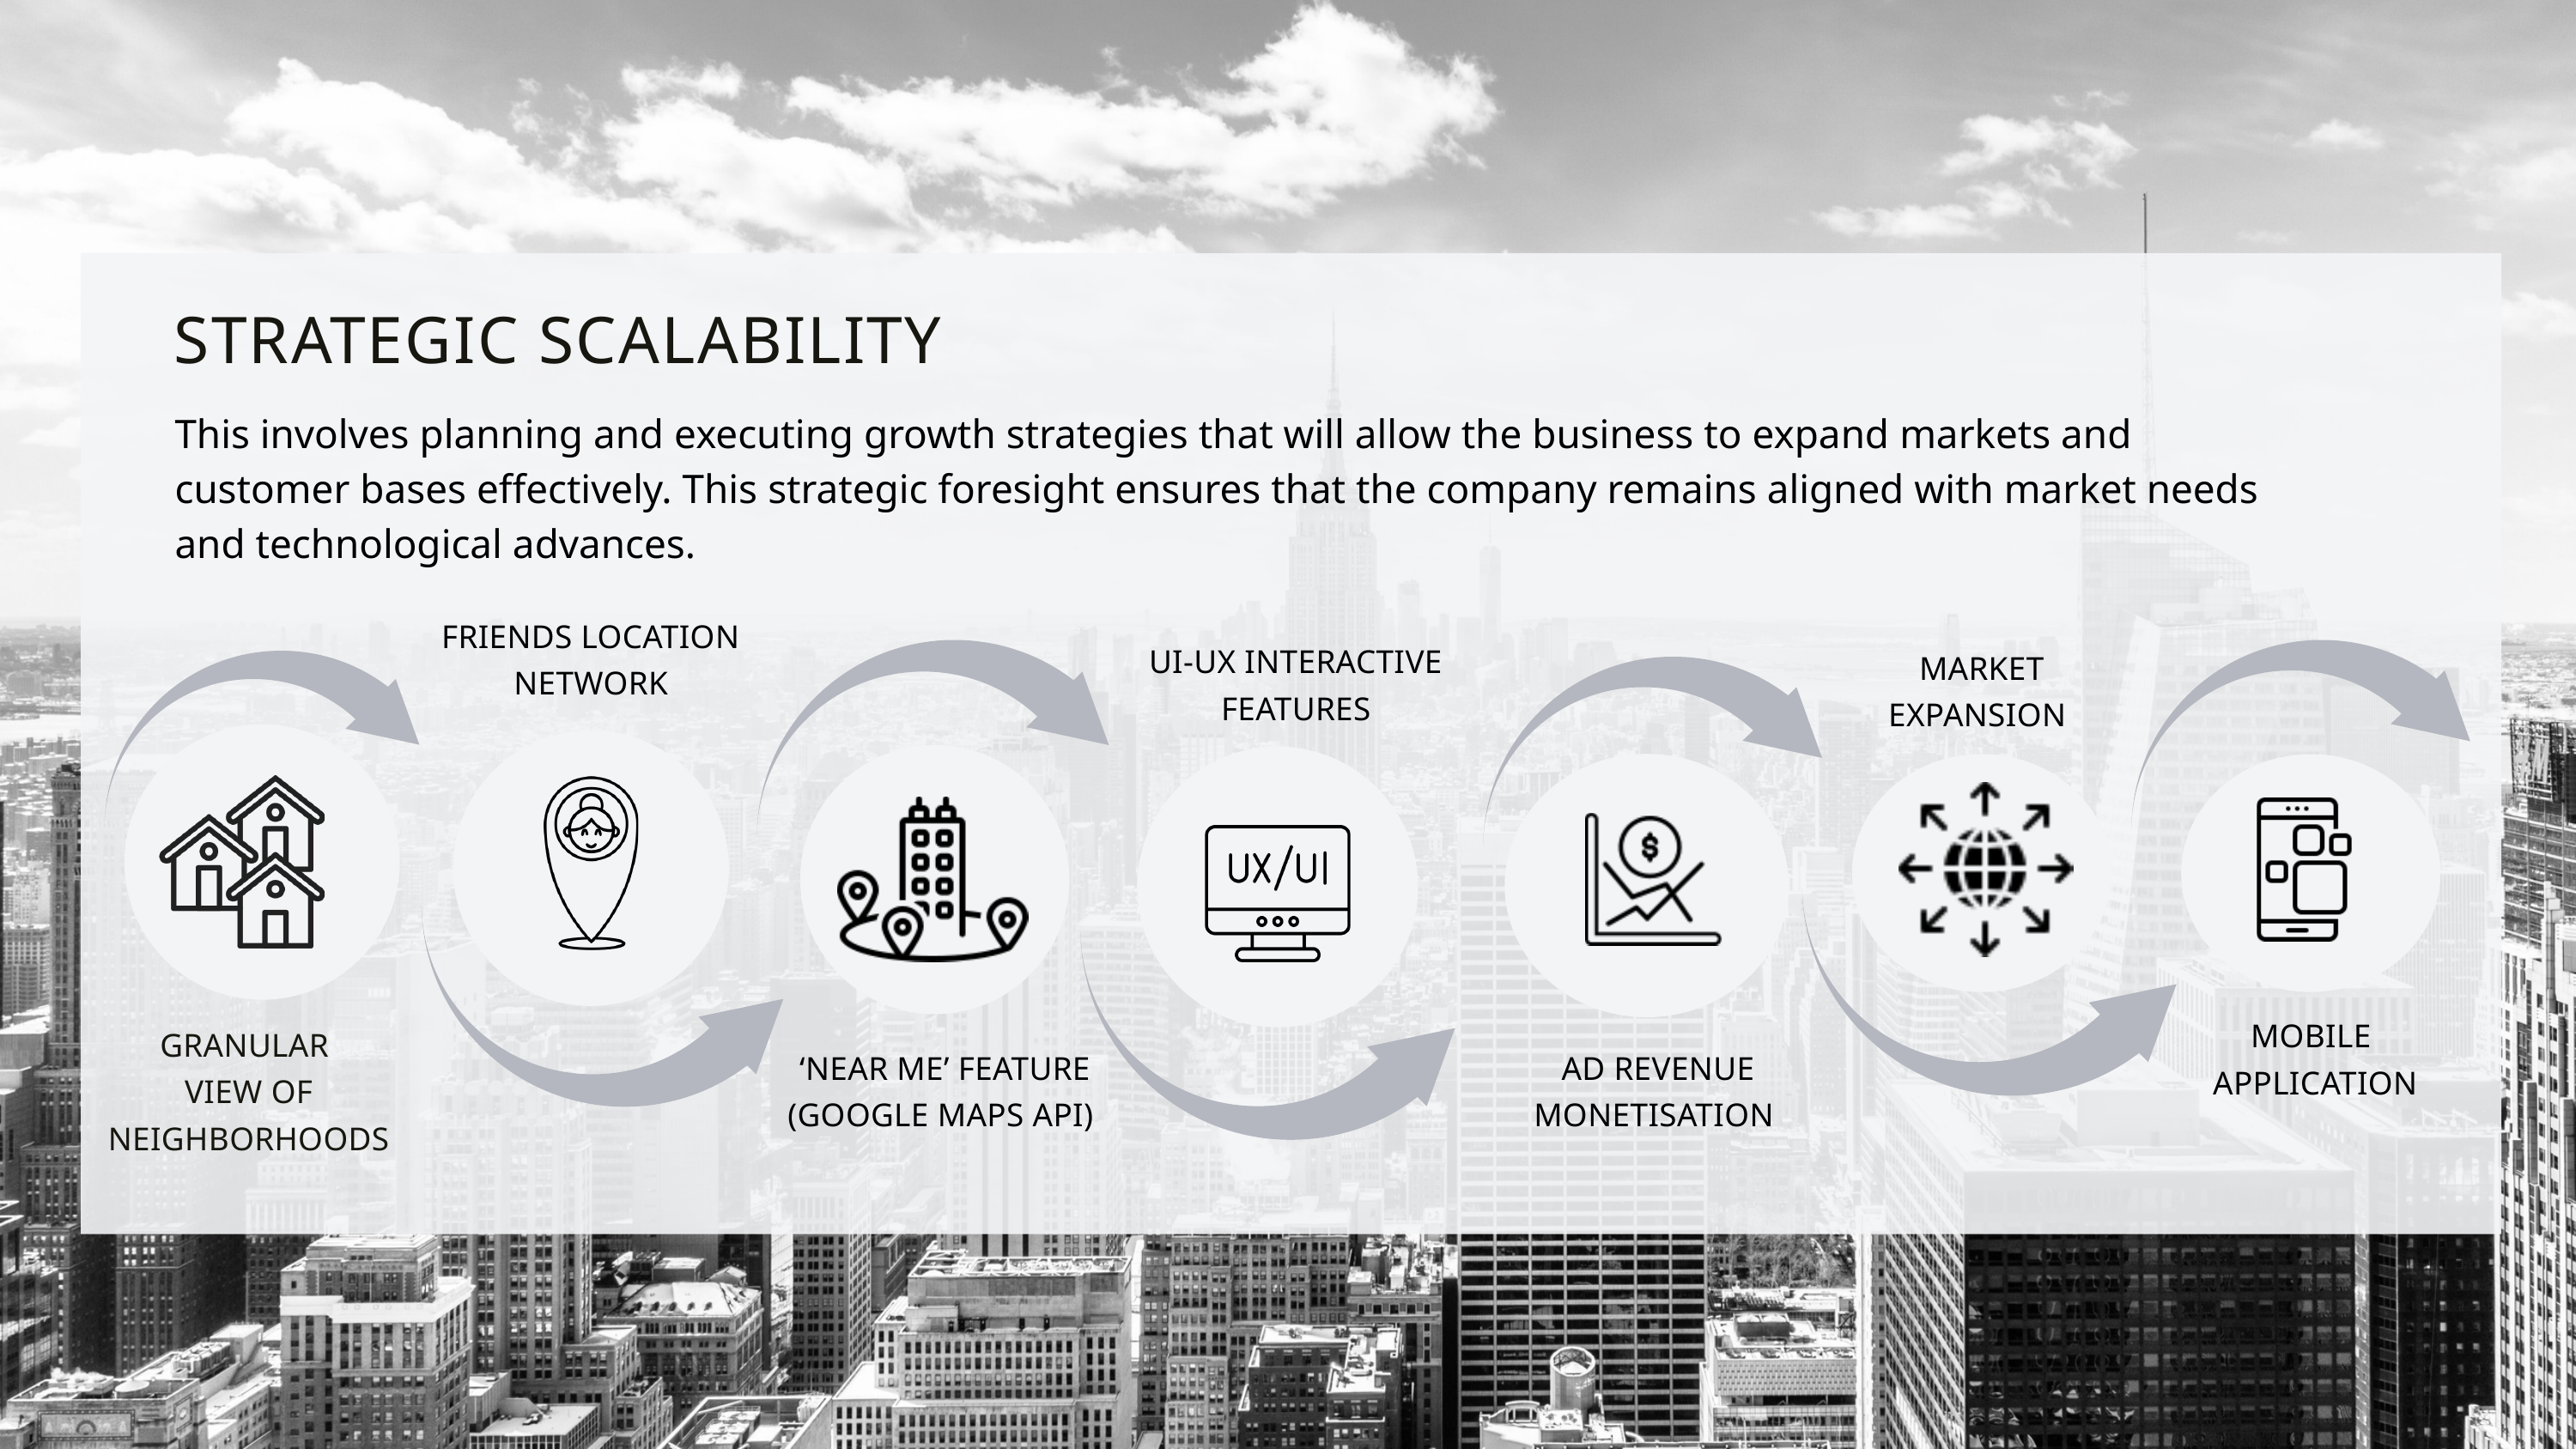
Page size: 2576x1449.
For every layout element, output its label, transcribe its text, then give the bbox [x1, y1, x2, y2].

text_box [1137, 746, 1419, 931]
text_box ‘NEAR ME’ FEATURE (GOOGLE MAPS API) [781, 1040, 1076, 1133]
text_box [1483, 656, 1823, 846]
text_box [1851, 754, 2112, 887]
text_box MARKET EXPANSION [1821, 639, 2129, 733]
text_box [0, 0, 2576, 1449]
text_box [2130, 640, 2471, 828]
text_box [2180, 835, 2441, 992]
text_box [81, 252, 2502, 1234]
text_box This involves planning and executing growth strategies that will allow the business to expand markets and customer bases effectively. This strategic foresight ensures that the company remains aligned with market needs and technological advances. [174, 401, 2288, 567]
text_box GRANULAR VIEW OF NEIGHBORHOODS [74, 1016, 423, 1157]
text_box UI-UX INTERACTIVE FEATURES [1132, 633, 1461, 727]
text_box FRIENDS LOCATION NETWORK [427, 608, 755, 701]
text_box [1801, 888, 2177, 1096]
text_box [104, 650, 420, 826]
text_box MOBILE APPLICATION [2179, 1007, 2480, 1101]
text_box STRATEGIC SCALABILITY [173, 299, 1789, 377]
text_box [453, 730, 730, 905]
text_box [1080, 931, 1455, 1141]
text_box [756, 640, 1109, 836]
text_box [799, 744, 1070, 1015]
text_box AD REVENUE MONETISATION [1494, 1040, 1822, 1133]
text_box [124, 724, 400, 1000]
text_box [421, 906, 784, 1107]
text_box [1504, 753, 1789, 1018]
